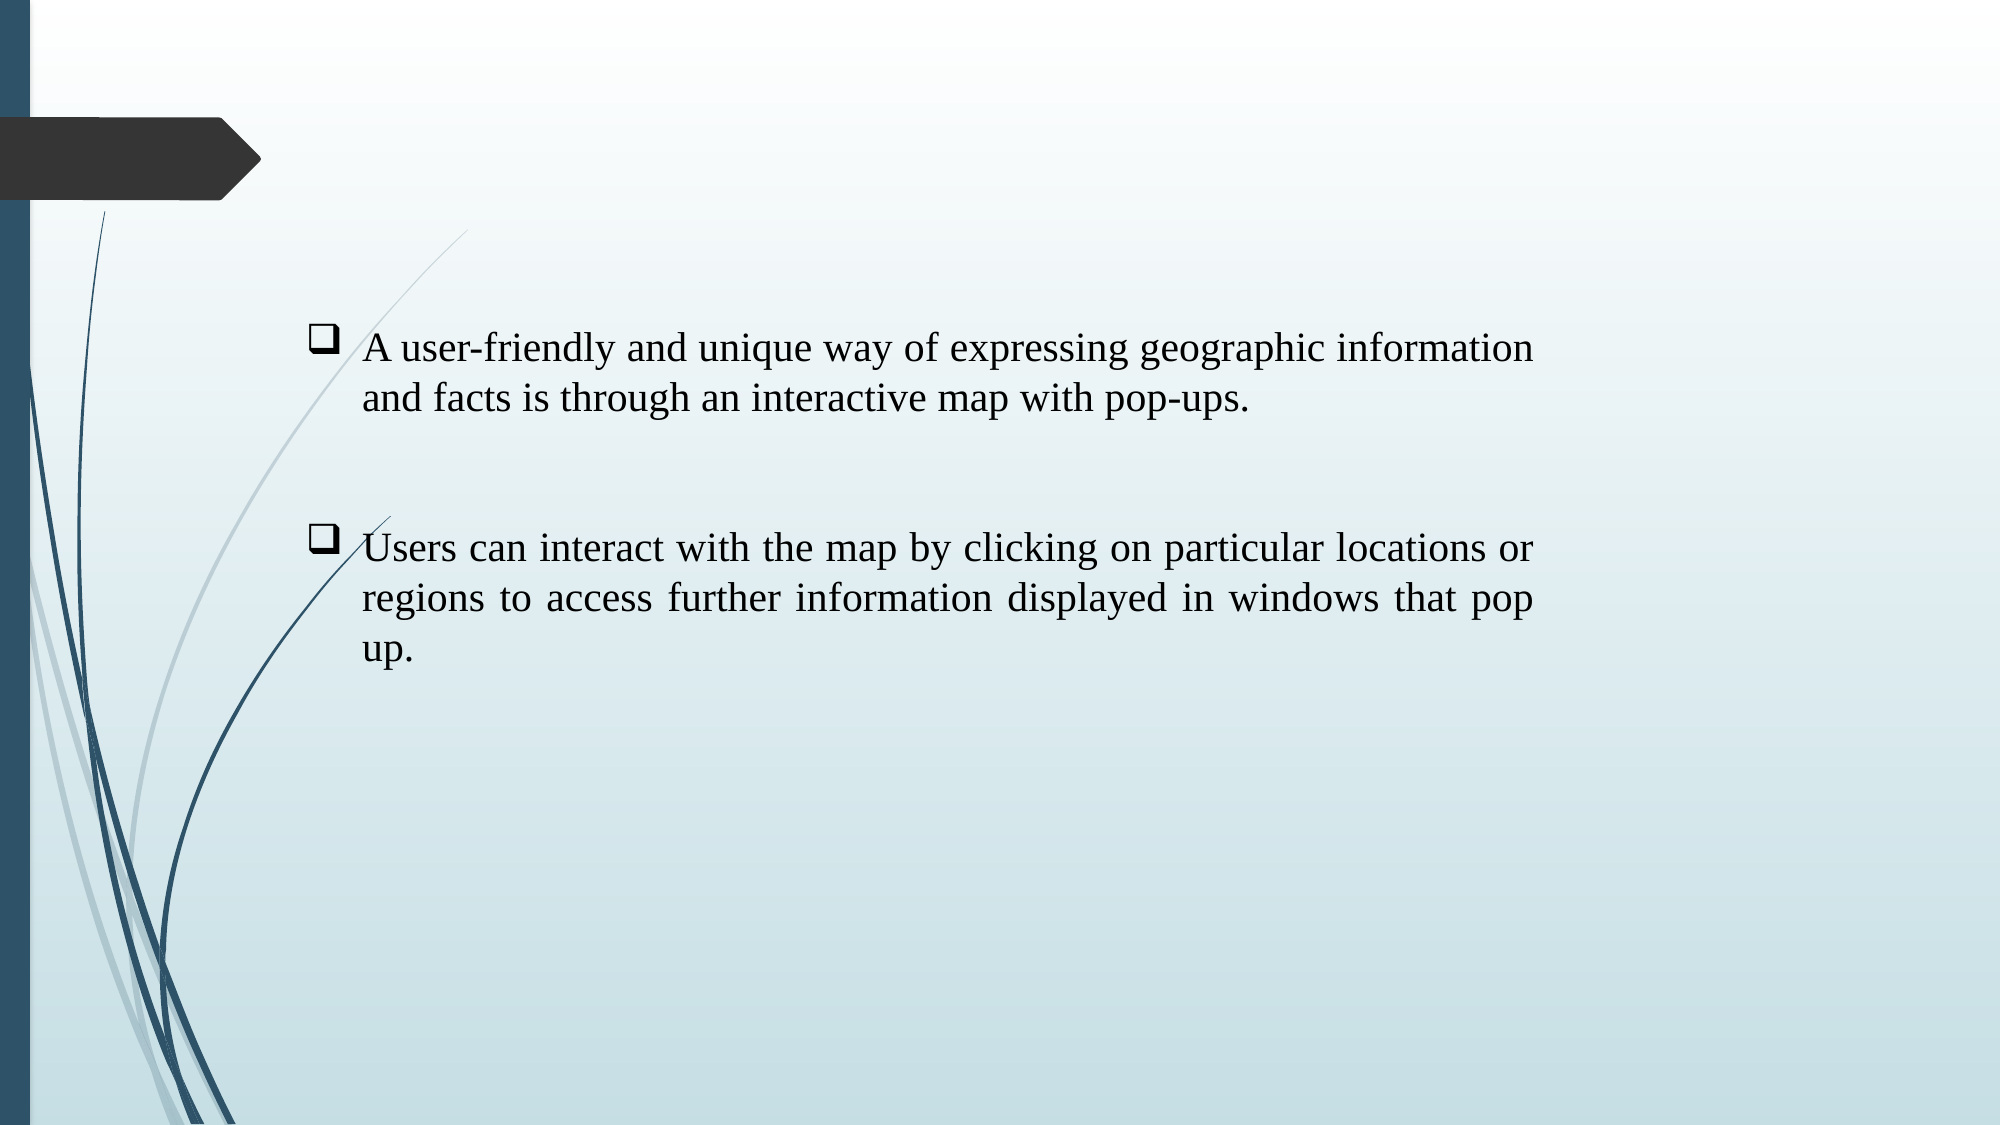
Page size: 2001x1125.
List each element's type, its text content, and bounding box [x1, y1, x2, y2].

text_box A user-friendly and unique way of expressing geographic information and facts is through an interactive map with pop-ups. Users can interact with the map by clicking on particular locations or regions to access further information displayed in windows that pop up. [291, 312, 1550, 778]
